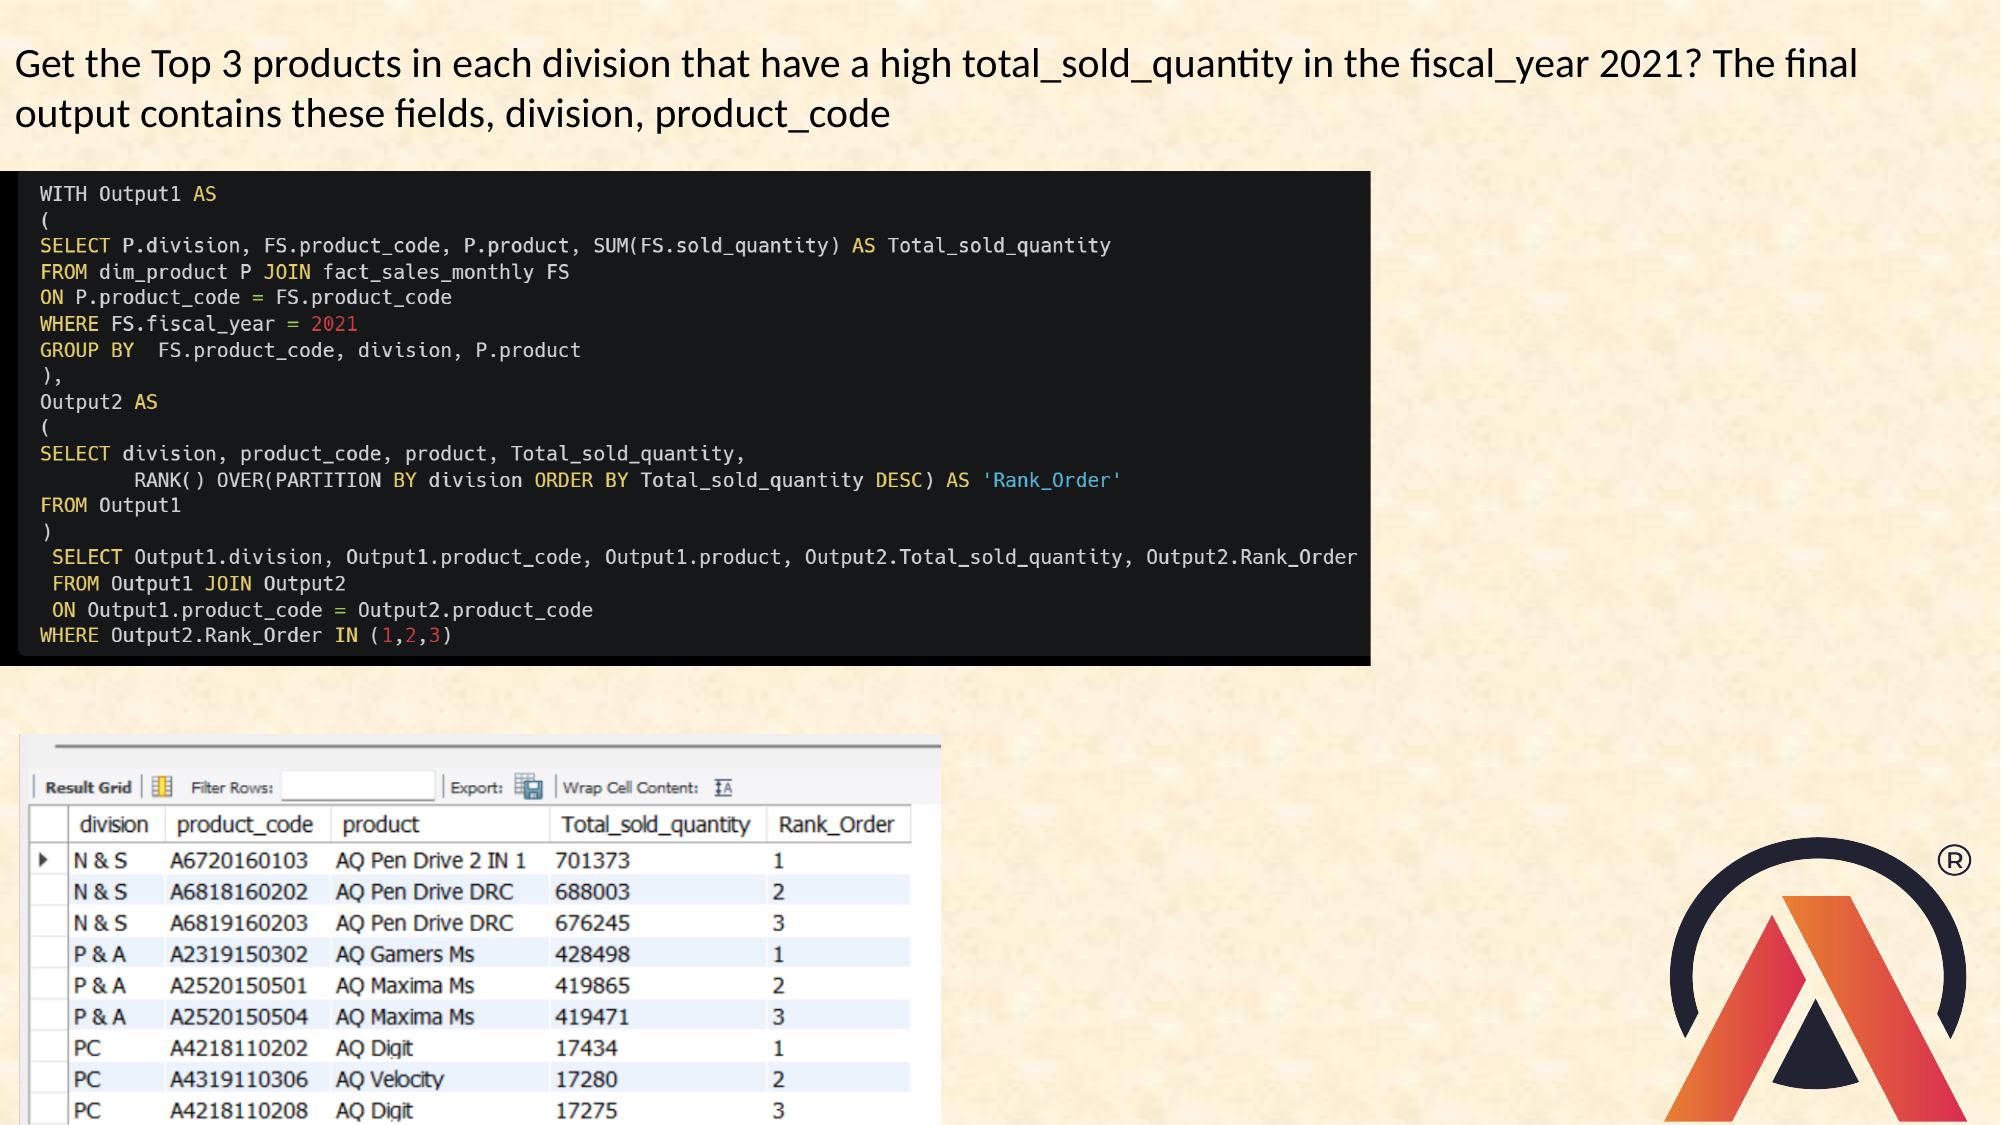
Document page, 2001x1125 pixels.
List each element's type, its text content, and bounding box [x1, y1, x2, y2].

picture [0, 0, 2001, 1125]
text_box Get the Top 3 products in each division that have a high total_sold_quantity in the fiscal_year 2021? The final output contains these fields, division, product_code [0, 0, 2000, 173]
